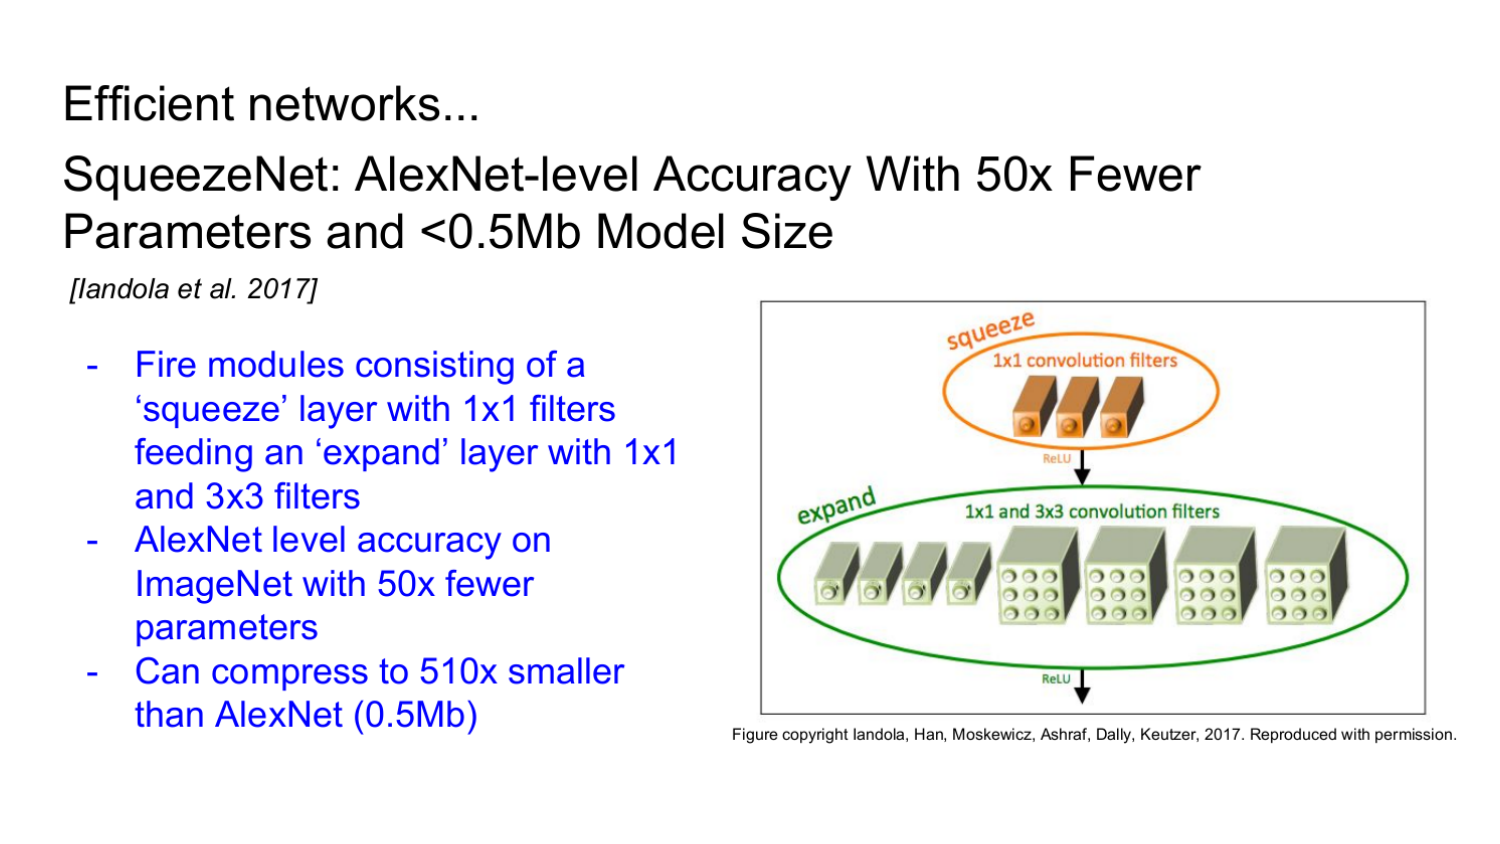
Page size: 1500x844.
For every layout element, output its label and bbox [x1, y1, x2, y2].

picture [33, 70, 1467, 774]
